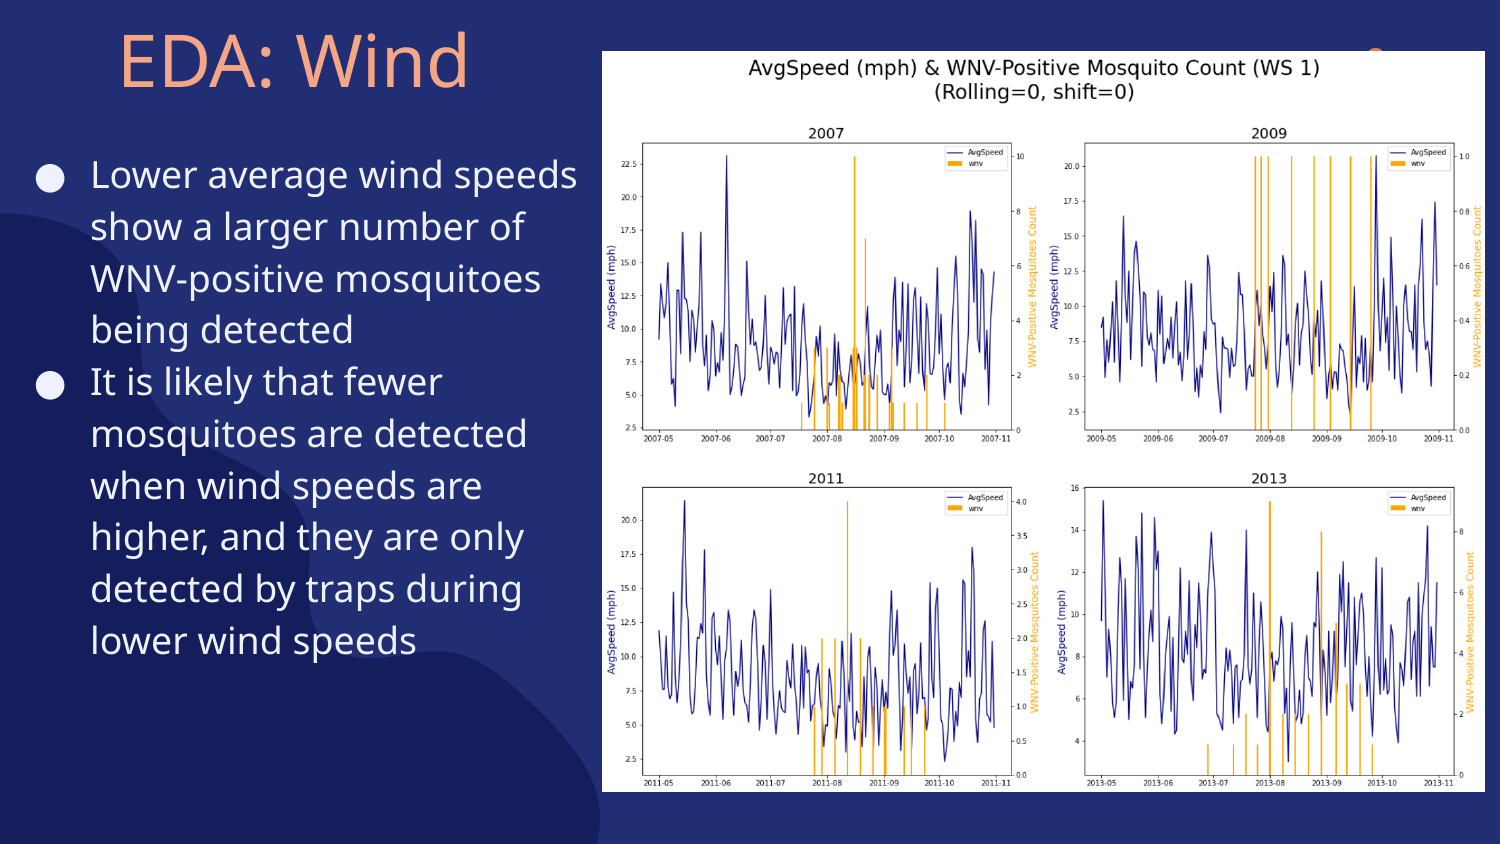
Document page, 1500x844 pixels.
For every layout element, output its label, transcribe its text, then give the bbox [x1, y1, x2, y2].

title EDA: Wind [0, 0, 590, 129]
list Lower average wind speeds show a larger number of WNV-positive mosquitoes being detected It is likely that fewer mosquitoes are detected when wind speeds are higher, and they are only detected by traps during lower wind speeds [0, 129, 597, 643]
picture [602, 51, 1485, 793]
